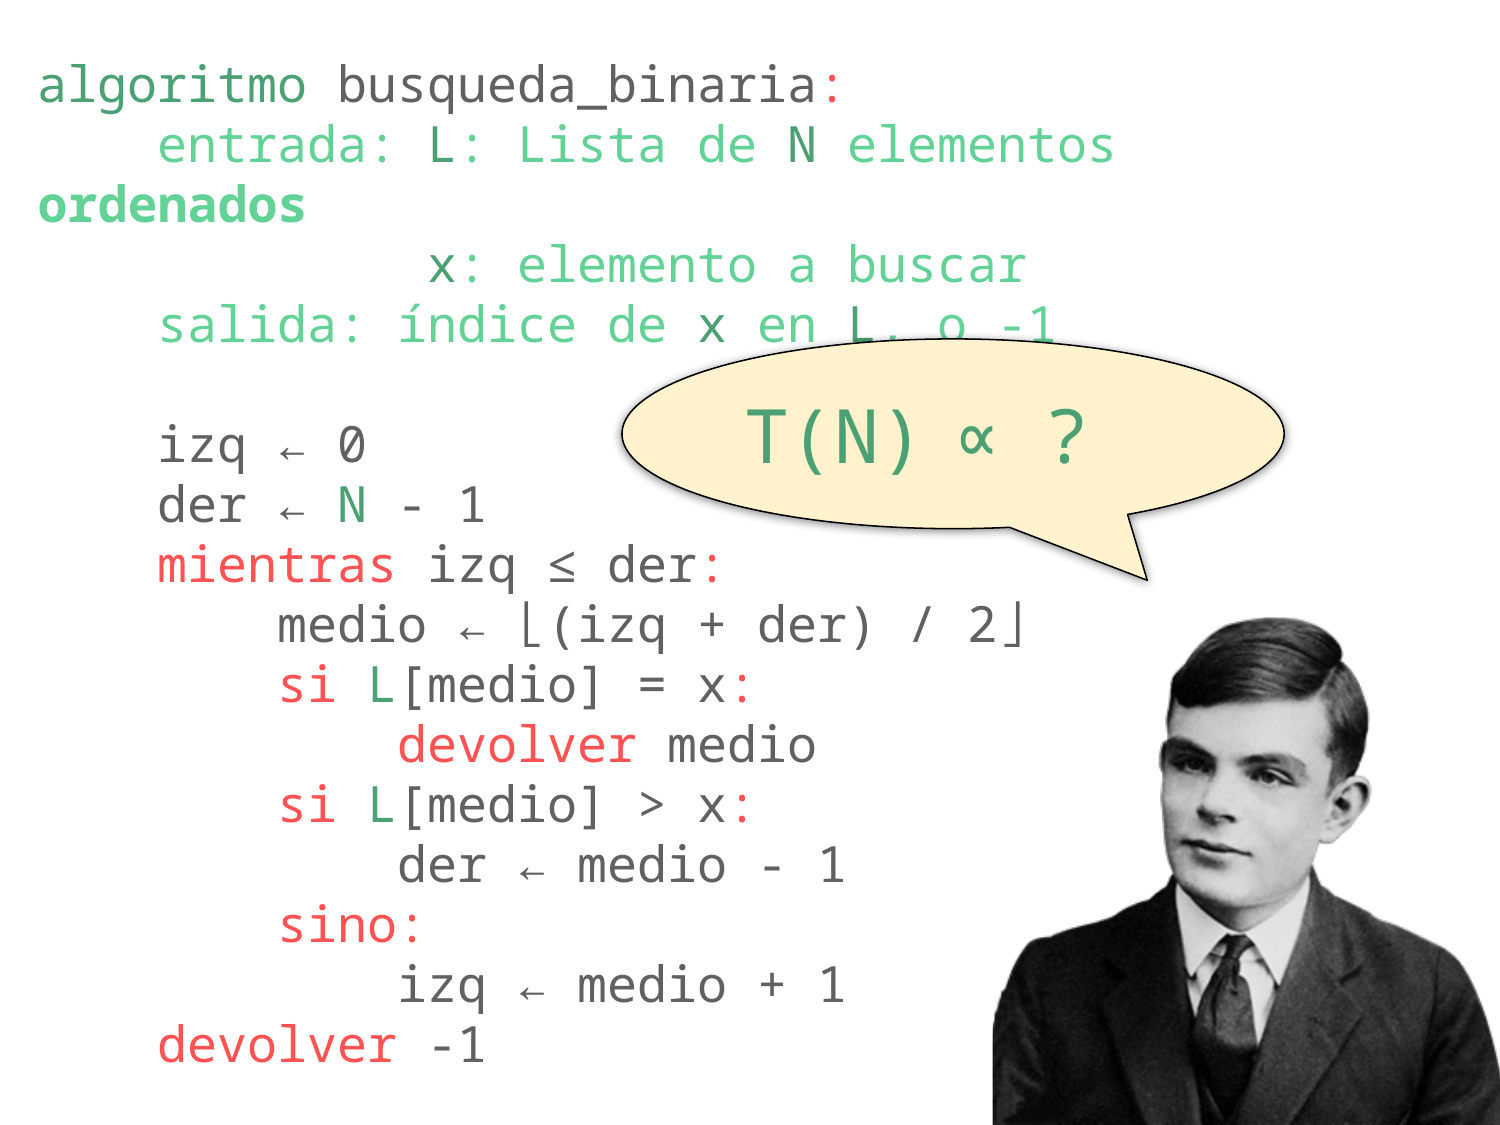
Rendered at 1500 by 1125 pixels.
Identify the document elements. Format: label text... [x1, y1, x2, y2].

text_box algoritmo busqueda_binaria: entrada: L: Lista de N elementos ordenados x: elemento a buscar salida: índice de x en L, o -1 izq ← 0 der ← N - 1 mientras izq ≤ der: medio ← ⌊(izq + der) / 2⌋ si L[medio] = x: devolver medio si L[medio] > x: der ← medio - 1 sino: izq ← medio + 1 devolver -1 [22, 71, 1347, 1054]
text_box [659, 338, 1285, 581]
text_box ∝ ? [939, 390, 1233, 478]
picture [992, 617, 1500, 1125]
text_box T(N) [622, 390, 939, 478]
